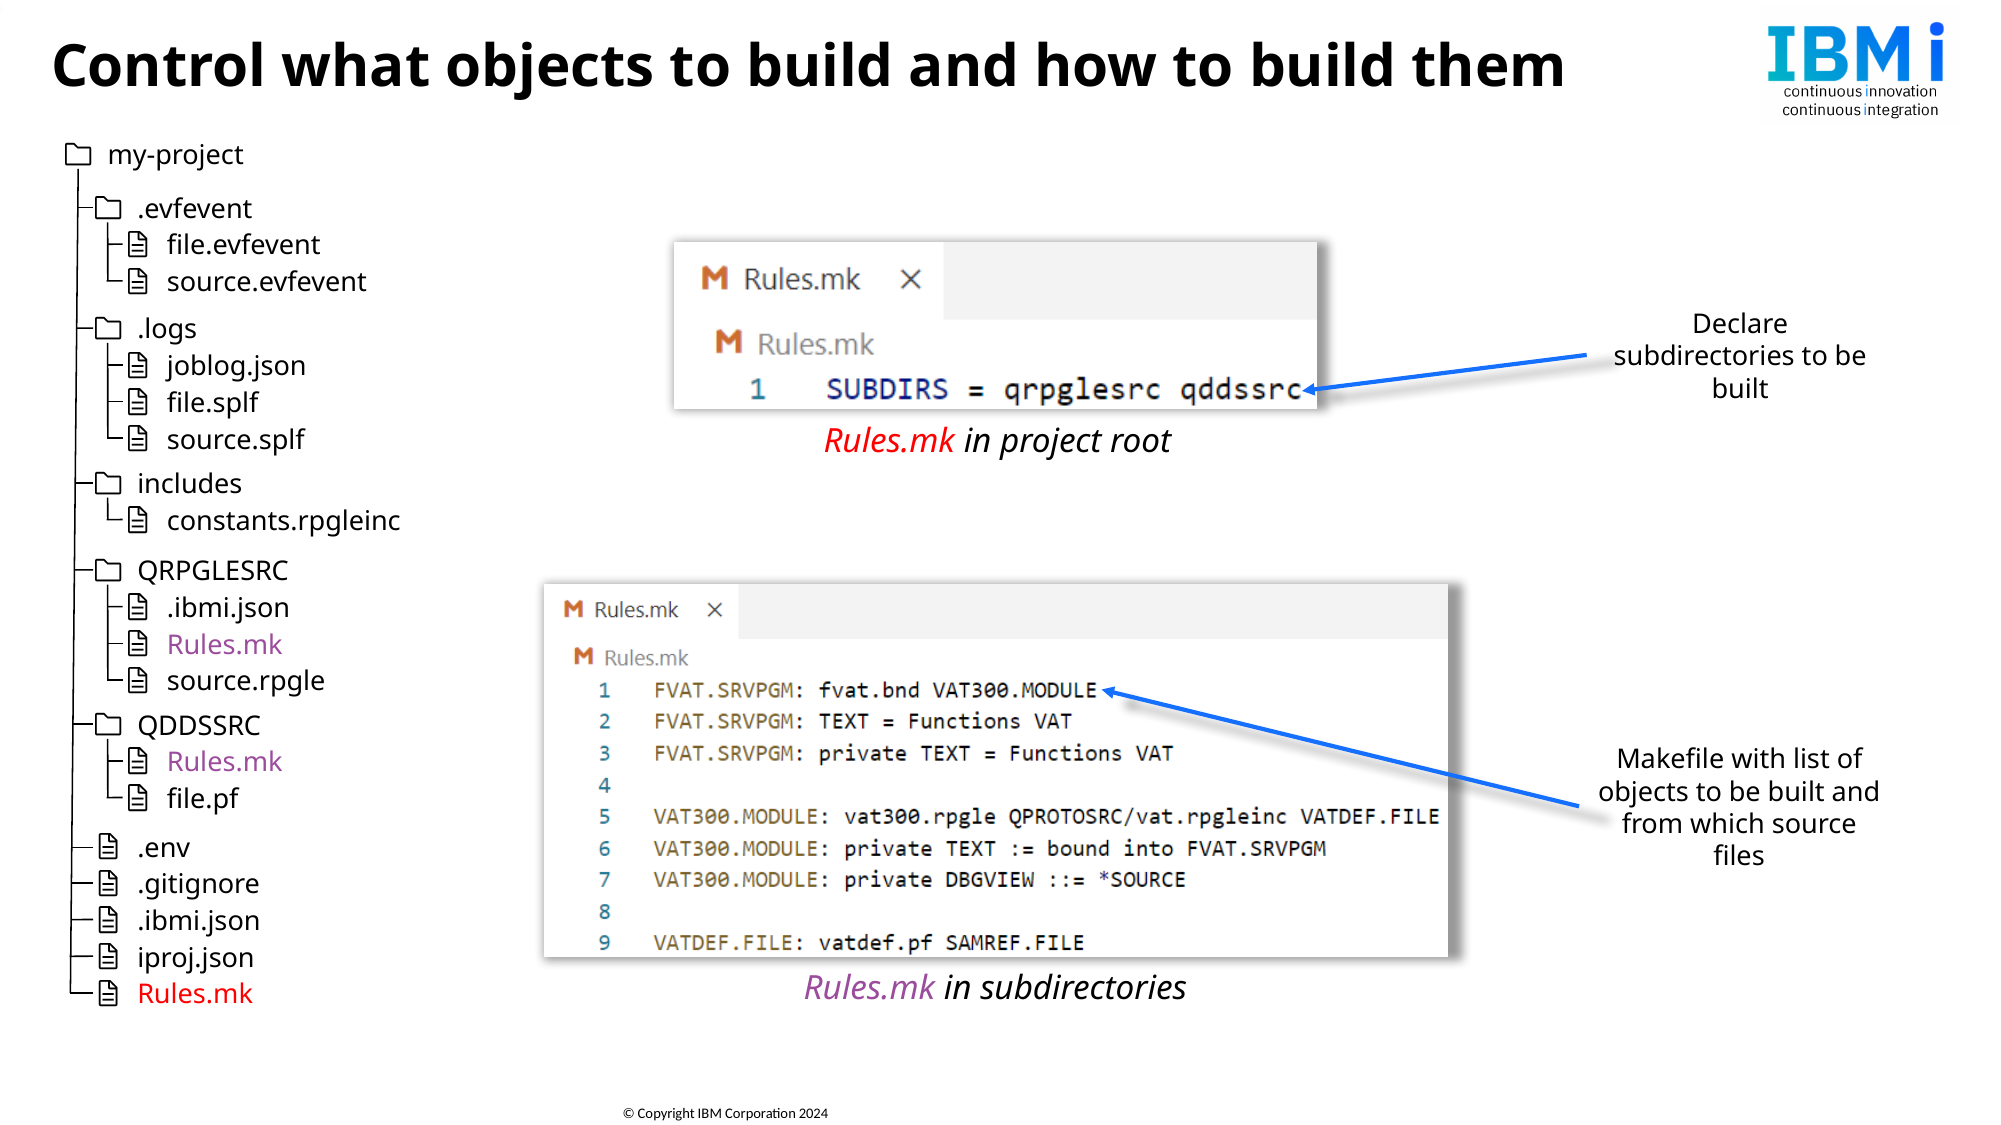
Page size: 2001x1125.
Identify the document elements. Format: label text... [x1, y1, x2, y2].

text_box .logs [125, 313, 389, 343]
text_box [70, 852, 79, 886]
title Control what objects to build and how to build them [51, 36, 1721, 101]
text_box QDDSSRC [124, 709, 389, 739]
text_box Declare subdirectories to be built [1586, 298, 1894, 411]
picture [92, 941, 123, 972]
text_box .evfevent [123, 192, 389, 223]
picture [673, 242, 1317, 410]
picture [92, 709, 123, 740]
text_box source.splf [155, 423, 418, 453]
picture [543, 584, 1448, 957]
picture [92, 904, 123, 935]
text_box .ibmi.json [153, 591, 418, 622]
picture [122, 423, 153, 454]
text_box iproj.json [126, 941, 389, 971]
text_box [70, 924, 79, 955]
picture [92, 467, 123, 498]
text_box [1101, 689, 1580, 791]
picture [122, 664, 153, 695]
text_box file.pf [155, 782, 418, 813]
picture [122, 745, 153, 776]
text_box Rules.mk [153, 745, 418, 776]
text_box Rules.mk [155, 628, 418, 658]
picture [122, 265, 153, 296]
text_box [70, 964, 79, 992]
picture [92, 313, 123, 344]
picture [122, 628, 153, 659]
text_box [70, 168, 79, 850]
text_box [70, 888, 79, 921]
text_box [1301, 339, 1587, 392]
picture [122, 591, 153, 622]
picture [122, 782, 153, 813]
text_box file.splf [155, 386, 418, 417]
picture [63, 139, 94, 170]
text_box Rules.mk [126, 978, 389, 1008]
text_box Rules.mk in subdirectories [543, 963, 1448, 1014]
text_box .env [124, 831, 389, 861]
text_box constants.rpgleinc [153, 504, 418, 535]
text_box .gitignore [126, 868, 389, 898]
picture [92, 867, 123, 898]
picture [92, 554, 123, 585]
picture [92, 977, 123, 1008]
picture [1761, 5, 1961, 124]
text_box joblog.json [154, 350, 418, 380]
picture [122, 229, 153, 260]
text_box Rules.mk in project root [676, 418, 1319, 467]
picture [92, 192, 123, 223]
picture [122, 386, 153, 417]
picture [122, 504, 153, 535]
text_box QRPGLESRC [124, 555, 389, 585]
picture [92, 831, 123, 862]
text_box source.evfevent [156, 266, 418, 296]
picture [122, 349, 153, 380]
text_box includes [125, 468, 389, 498]
text_box .ibmi.json [124, 904, 389, 935]
text_box file.evfevent [154, 229, 418, 259]
text_box Makefile with list of objects to be built and from which source files [1579, 733, 1900, 879]
list my-project [95, 139, 359, 169]
text_box source.rpgle [156, 665, 418, 695]
